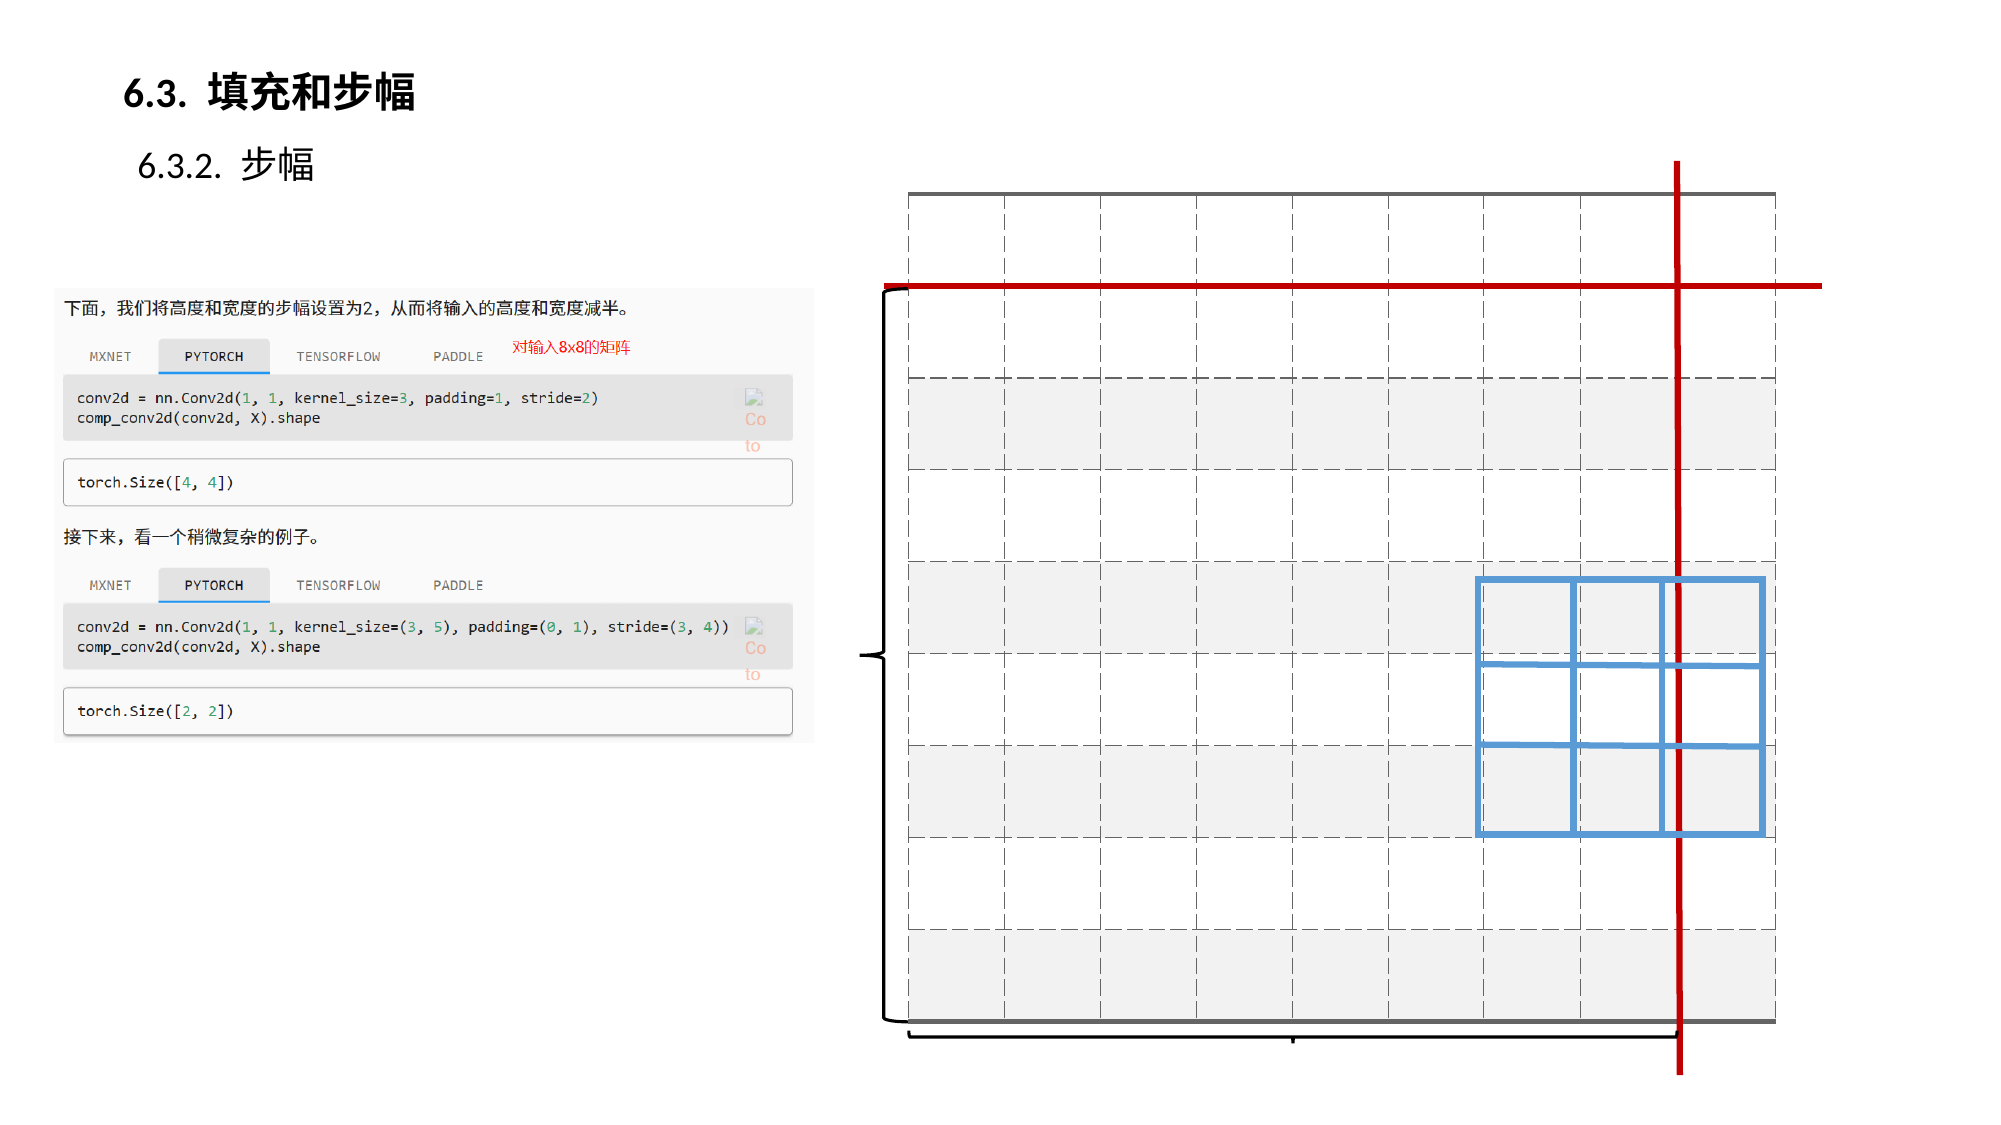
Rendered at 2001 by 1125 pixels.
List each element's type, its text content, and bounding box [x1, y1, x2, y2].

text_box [1476, 579, 1764, 836]
table_cell [1389, 654, 1475, 746]
table_cell [1197, 930, 1293, 1019]
table_cell [1101, 289, 1197, 378]
table_cell [1683, 930, 1776, 1019]
table_cell [1005, 289, 1101, 378]
table_cell [1197, 470, 1293, 562]
table_cell [1293, 289, 1389, 378]
table_header [1483, 196, 1581, 283]
text_box 6.3.2. 步幅 [122, 133, 1123, 194]
table_cell [909, 470, 1005, 562]
table_cell [1293, 746, 1389, 838]
table_cell [1483, 838, 1581, 930]
table_cell [1101, 654, 1197, 746]
table_cell [1197, 746, 1293, 838]
table_cell [1389, 746, 1475, 838]
table_cell [1682, 470, 1776, 562]
table_cell [1293, 378, 1389, 470]
table_header [1101, 196, 1197, 283]
table_cell [1681, 378, 1776, 470]
table_cell [1483, 378, 1581, 470]
table_header [1389, 196, 1483, 283]
table_cell [1293, 654, 1389, 746]
table_cell [1483, 470, 1581, 562]
table_cell [1766, 746, 1776, 837]
table_cell [1683, 838, 1776, 930]
table_cell [1483, 930, 1581, 1019]
table_header [1197, 196, 1293, 283]
table_cell [1389, 470, 1483, 562]
table_cell [909, 746, 1005, 838]
table_cell [1293, 930, 1389, 1019]
table_cell [1581, 289, 1674, 378]
table_cell [909, 930, 1005, 1019]
table_cell [1293, 470, 1389, 562]
table_cell [1197, 562, 1293, 654]
table_header [1681, 196, 1776, 283]
text_box [859, 288, 908, 1023]
table_header [1005, 196, 1101, 283]
table_cell [1389, 562, 1483, 654]
table_cell [1005, 746, 1101, 838]
table_cell [1766, 654, 1776, 745]
table_cell [1581, 838, 1676, 930]
table_header [909, 196, 1005, 283]
picture [54, 288, 815, 743]
table_cell [1197, 654, 1293, 746]
table_cell [1101, 378, 1197, 470]
text_box [908, 1030, 1677, 1044]
table_cell [1581, 930, 1676, 1019]
table_cell [1197, 378, 1293, 470]
table_cell [909, 378, 1005, 470]
table_cell [1101, 470, 1197, 562]
table_cell [909, 654, 1005, 746]
table_cell [1101, 562, 1197, 654]
table_cell [1581, 470, 1675, 562]
table_cell [1005, 930, 1101, 1019]
table_cell [1197, 289, 1293, 378]
table_cell [1005, 470, 1101, 562]
table_cell [1005, 838, 1101, 930]
table_cell [1389, 289, 1483, 378]
table_cell [1005, 562, 1101, 654]
table_cell [1389, 838, 1483, 930]
table_cell [1483, 289, 1581, 378]
table_cell [1389, 930, 1483, 1019]
table_cell [1581, 562, 1675, 576]
table_cell [909, 838, 1005, 930]
table_cell [1293, 562, 1389, 654]
table_cell [1389, 378, 1483, 470]
table_cell [1581, 378, 1674, 470]
table_cell [1293, 838, 1389, 930]
table_cell [1483, 562, 1581, 576]
table_cell [1101, 838, 1197, 930]
text_box 6.3. 填充和步幅 [108, 57, 1109, 123]
table_cell [1681, 289, 1776, 378]
table_cell [1005, 654, 1101, 746]
table_cell [1101, 746, 1197, 838]
table_cell [1101, 930, 1197, 1019]
table_cell [909, 289, 1005, 378]
table_cell [1197, 838, 1293, 930]
table_cell [909, 562, 1005, 654]
table_cell [1682, 562, 1776, 653]
table_header [1581, 196, 1674, 283]
table_header [1293, 196, 1389, 283]
table_cell [1005, 378, 1101, 470]
